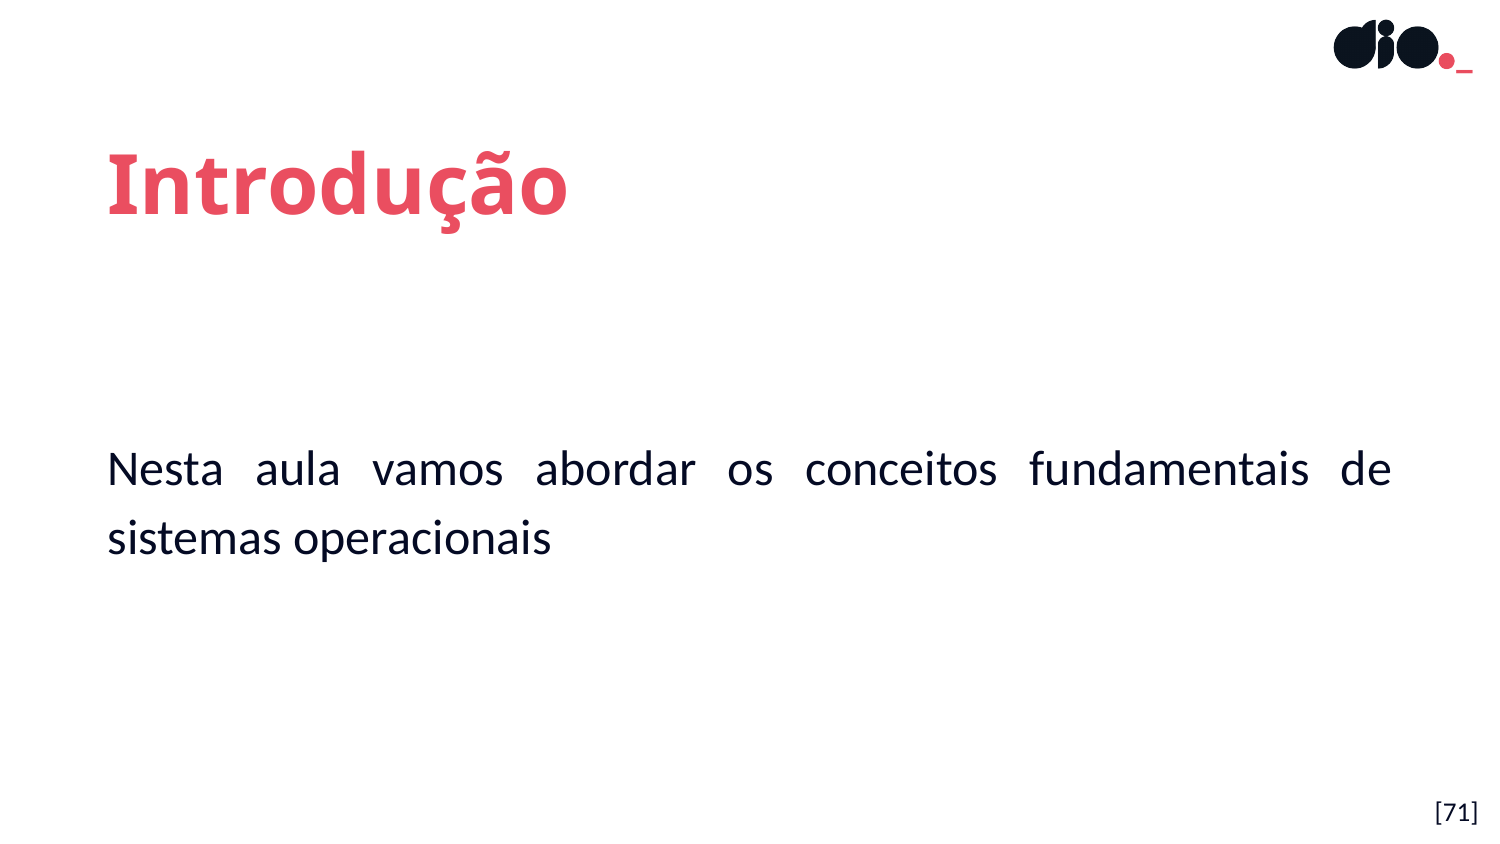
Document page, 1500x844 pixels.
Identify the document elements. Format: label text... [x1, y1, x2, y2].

text_box Introdução [92, 104, 1408, 243]
picture [1333, 19, 1473, 74]
slide_number [71] [1403, 779, 1494, 844]
text_box Nesta aula vamos abordar os conceitos fundamentais de sistemas operacionais [92, 243, 1408, 749]
